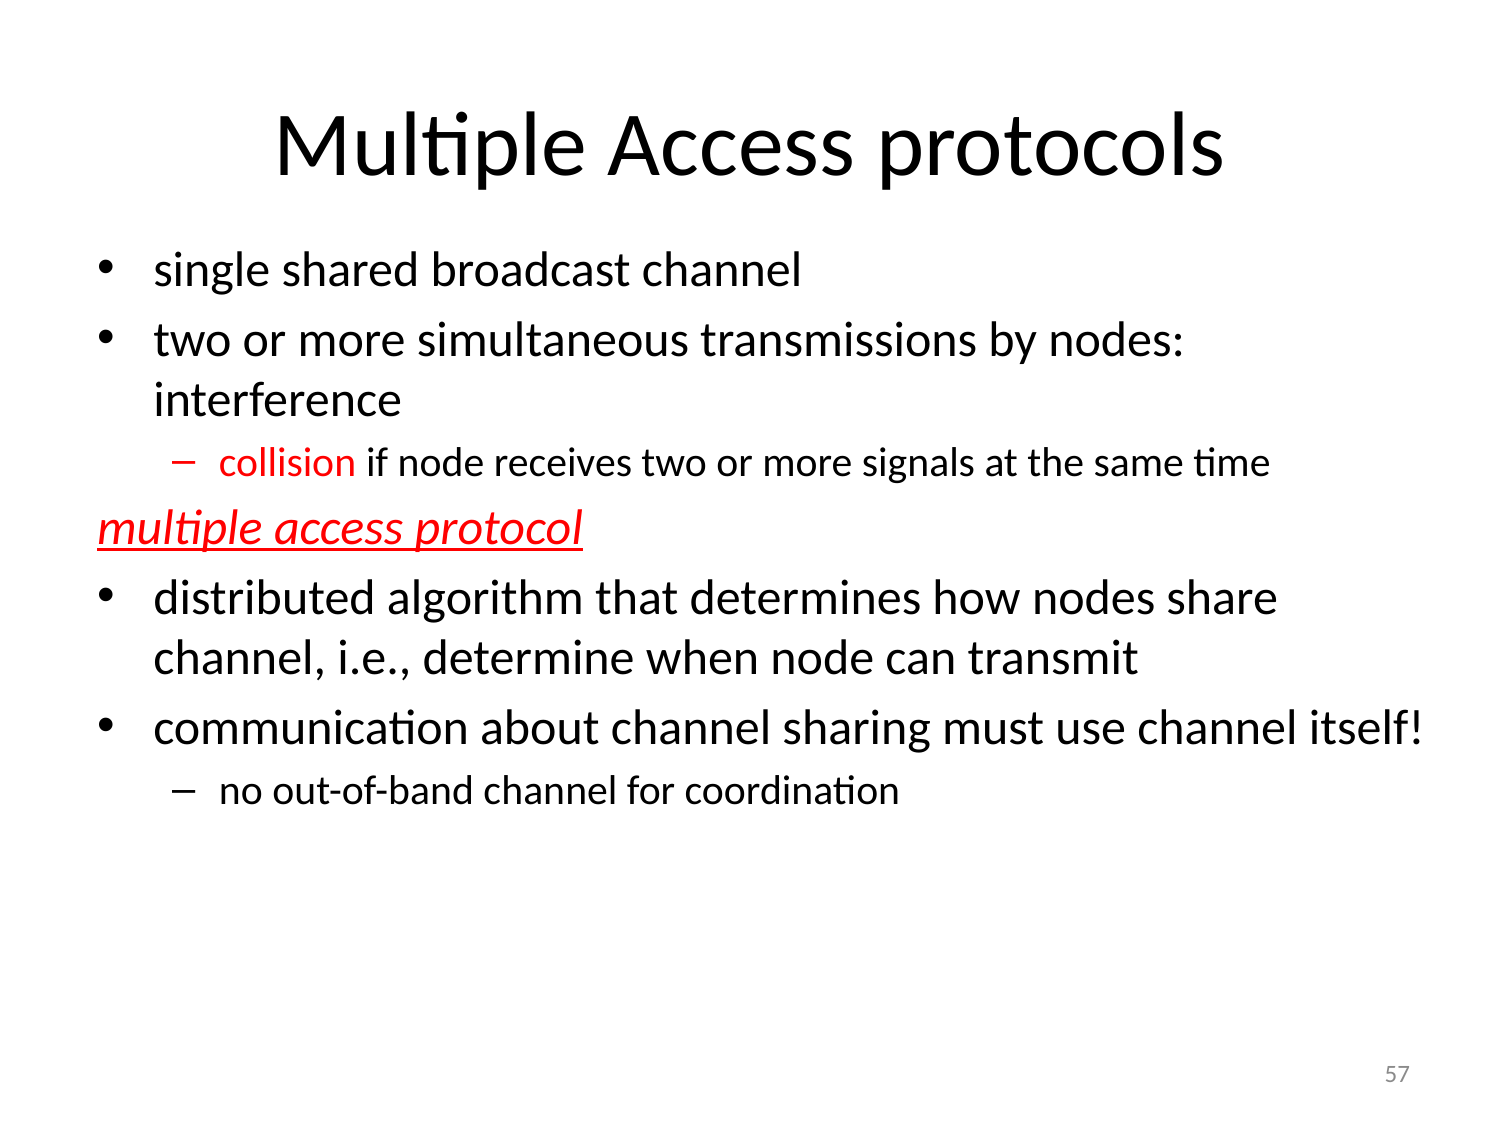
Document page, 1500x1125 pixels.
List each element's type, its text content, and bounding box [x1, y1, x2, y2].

title Multiple Access protocols [75, 45, 1425, 233]
slide_number 57 [1074, 1042, 1425, 1103]
list single shared broadcast channel two or more simultaneous transmissions by nodes: interference collision if node receives two or more signals at the same time multiple access protocol distributed algorithm that determines how nodes share channel, i.e., determine when node can transmit communication about channel sharing must use channel itself! no out-of-band channel for coordination [82, 228, 1460, 992]
